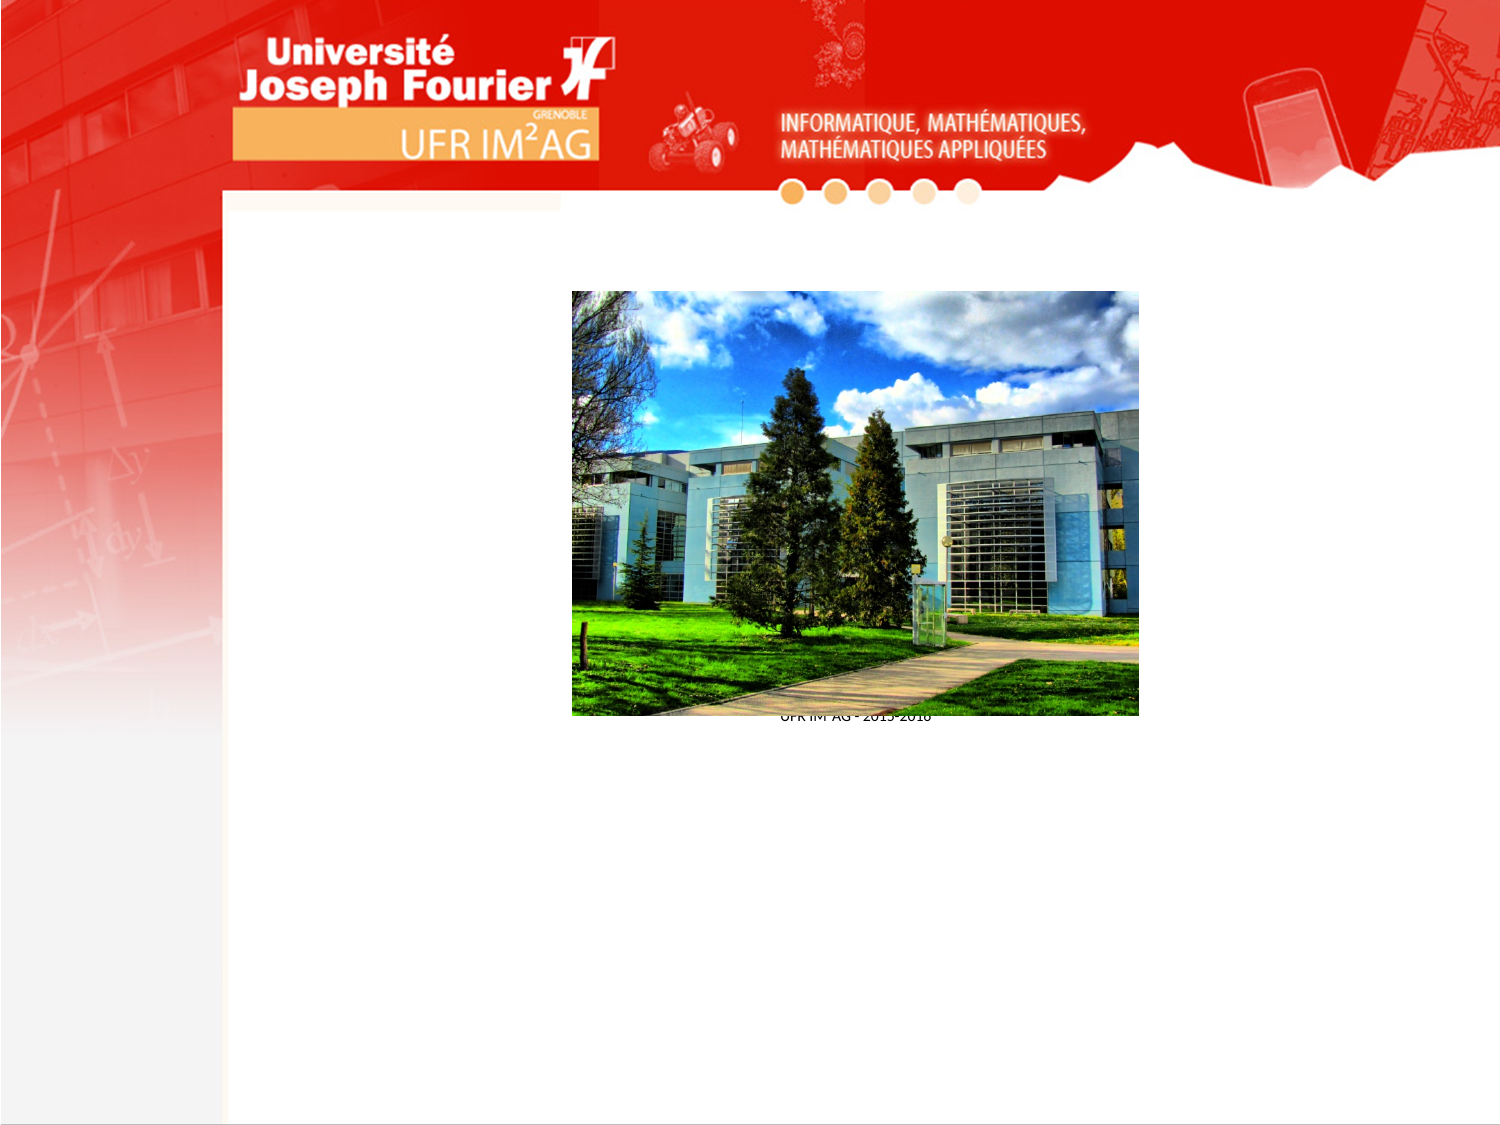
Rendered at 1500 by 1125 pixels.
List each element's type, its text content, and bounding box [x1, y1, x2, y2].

picture [0, 0, 1500, 1125]
title RESSOURCES INFORMATIQUES UFR IM²AG - 2015-2016 [218, 515, 1494, 811]
